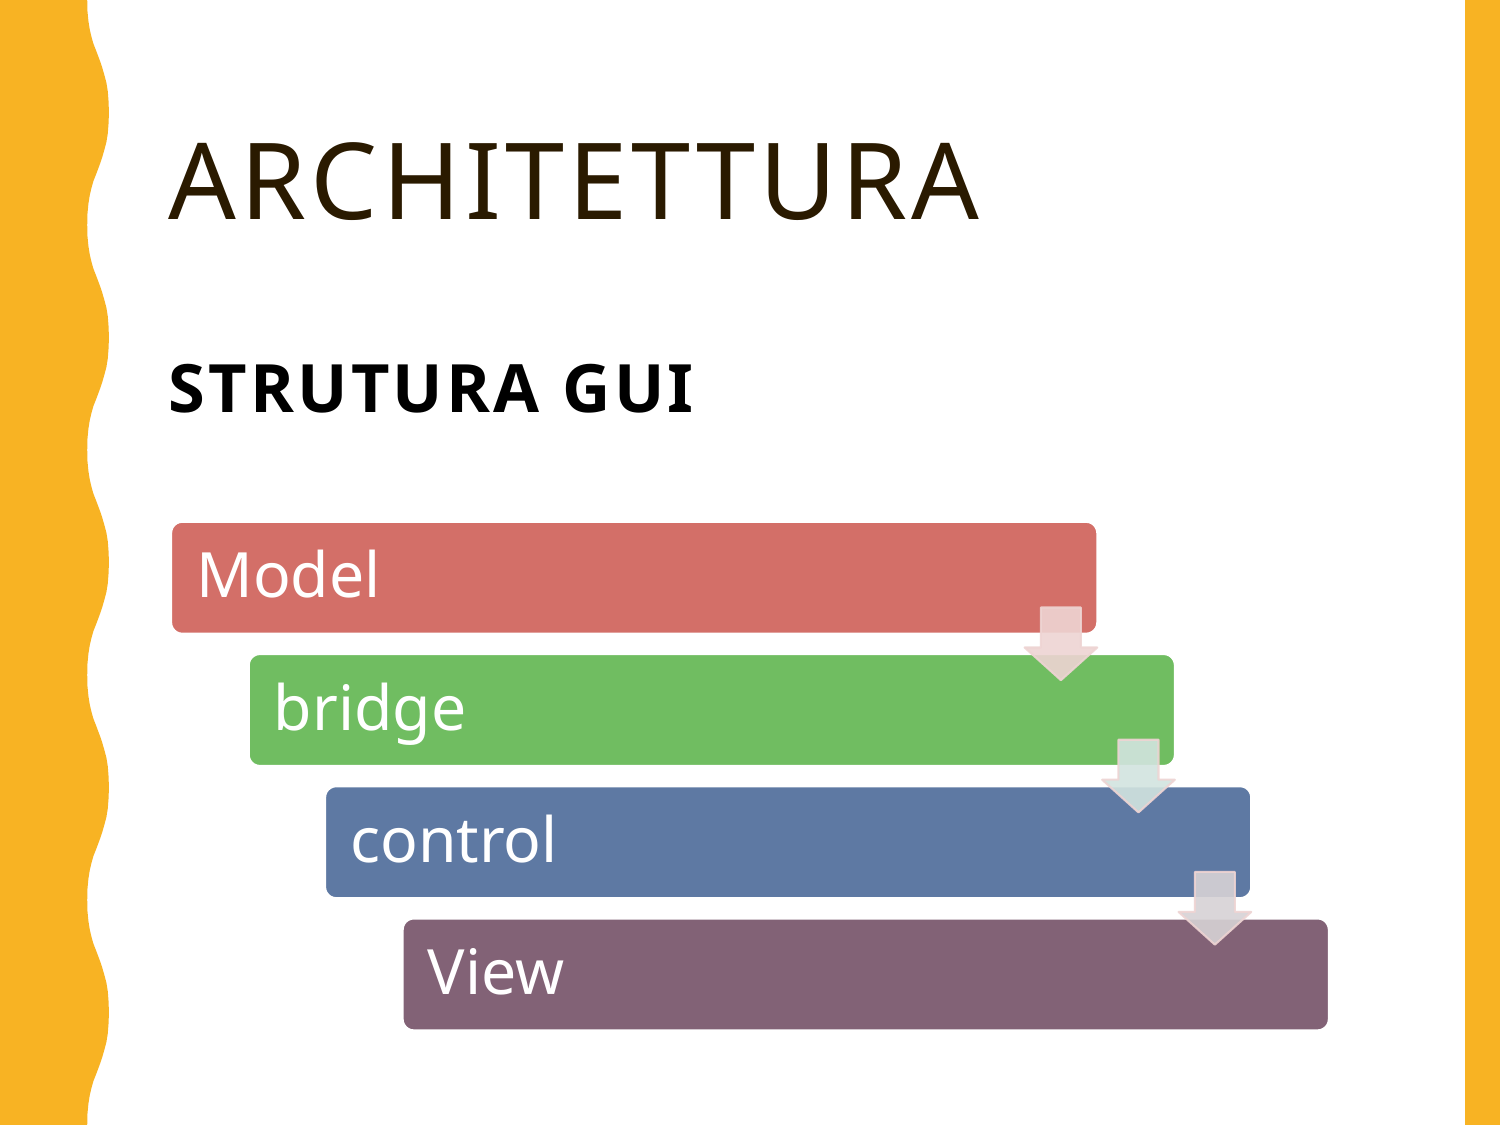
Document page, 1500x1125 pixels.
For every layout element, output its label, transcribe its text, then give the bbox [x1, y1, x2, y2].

title Architettura [154, 62, 1407, 243]
text_box [88, 0, 1464, 1125]
text_box [1464, 0, 1500, 1125]
text_box [0, 0, 109, 1125]
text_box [171, 521, 1329, 1031]
text_box Strutura GUI [153, 243, 1407, 488]
